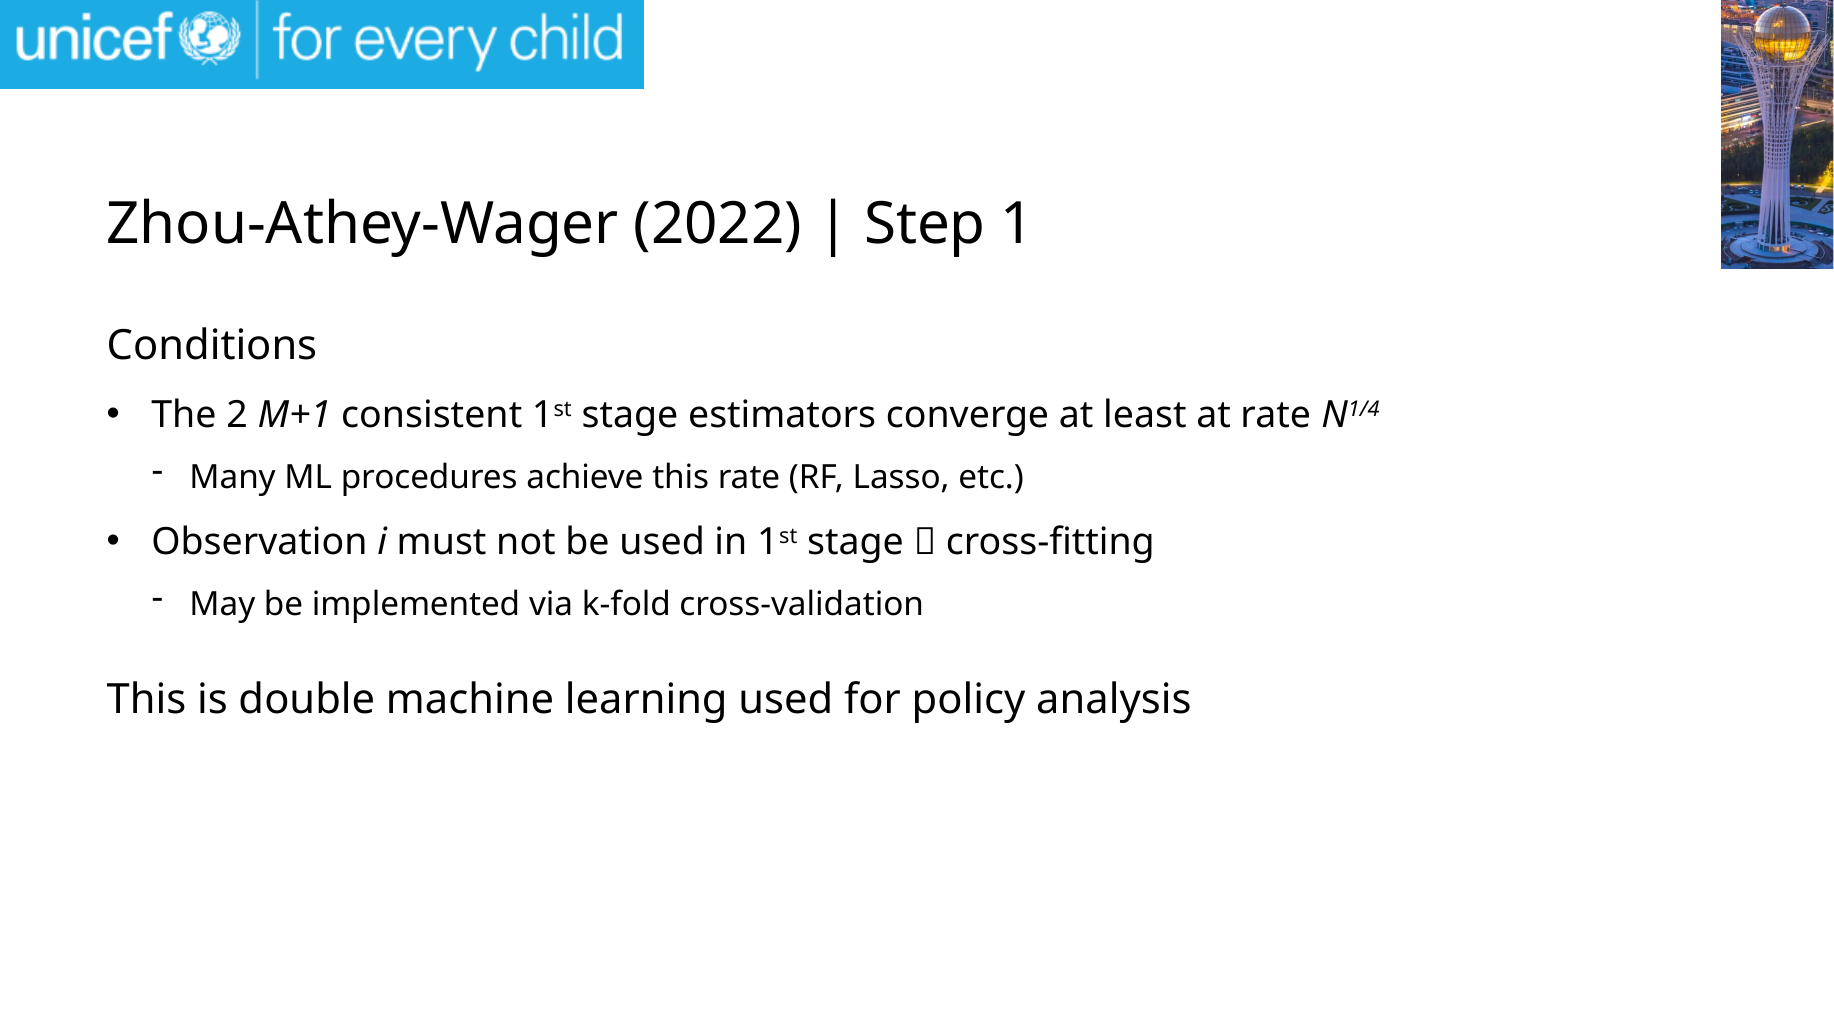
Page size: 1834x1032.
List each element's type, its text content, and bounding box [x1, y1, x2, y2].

picture [0, 0, 644, 89]
title Zhou-Athey-Wager (2022) | Step 1 [91, 173, 1745, 268]
list Conditions The 2 M+1 consistent 1st stage estimators converge at least at rate N1/4 Many ML procedures achieve this rate (RF, Lasso, etc.) Observation i must not be used in 1st stage  cross-fitting May be implemented via k-fold cross-validation This is double machine learning used for policy analysis [91, 285, 1745, 989]
picture [1721, 0, 1834, 269]
